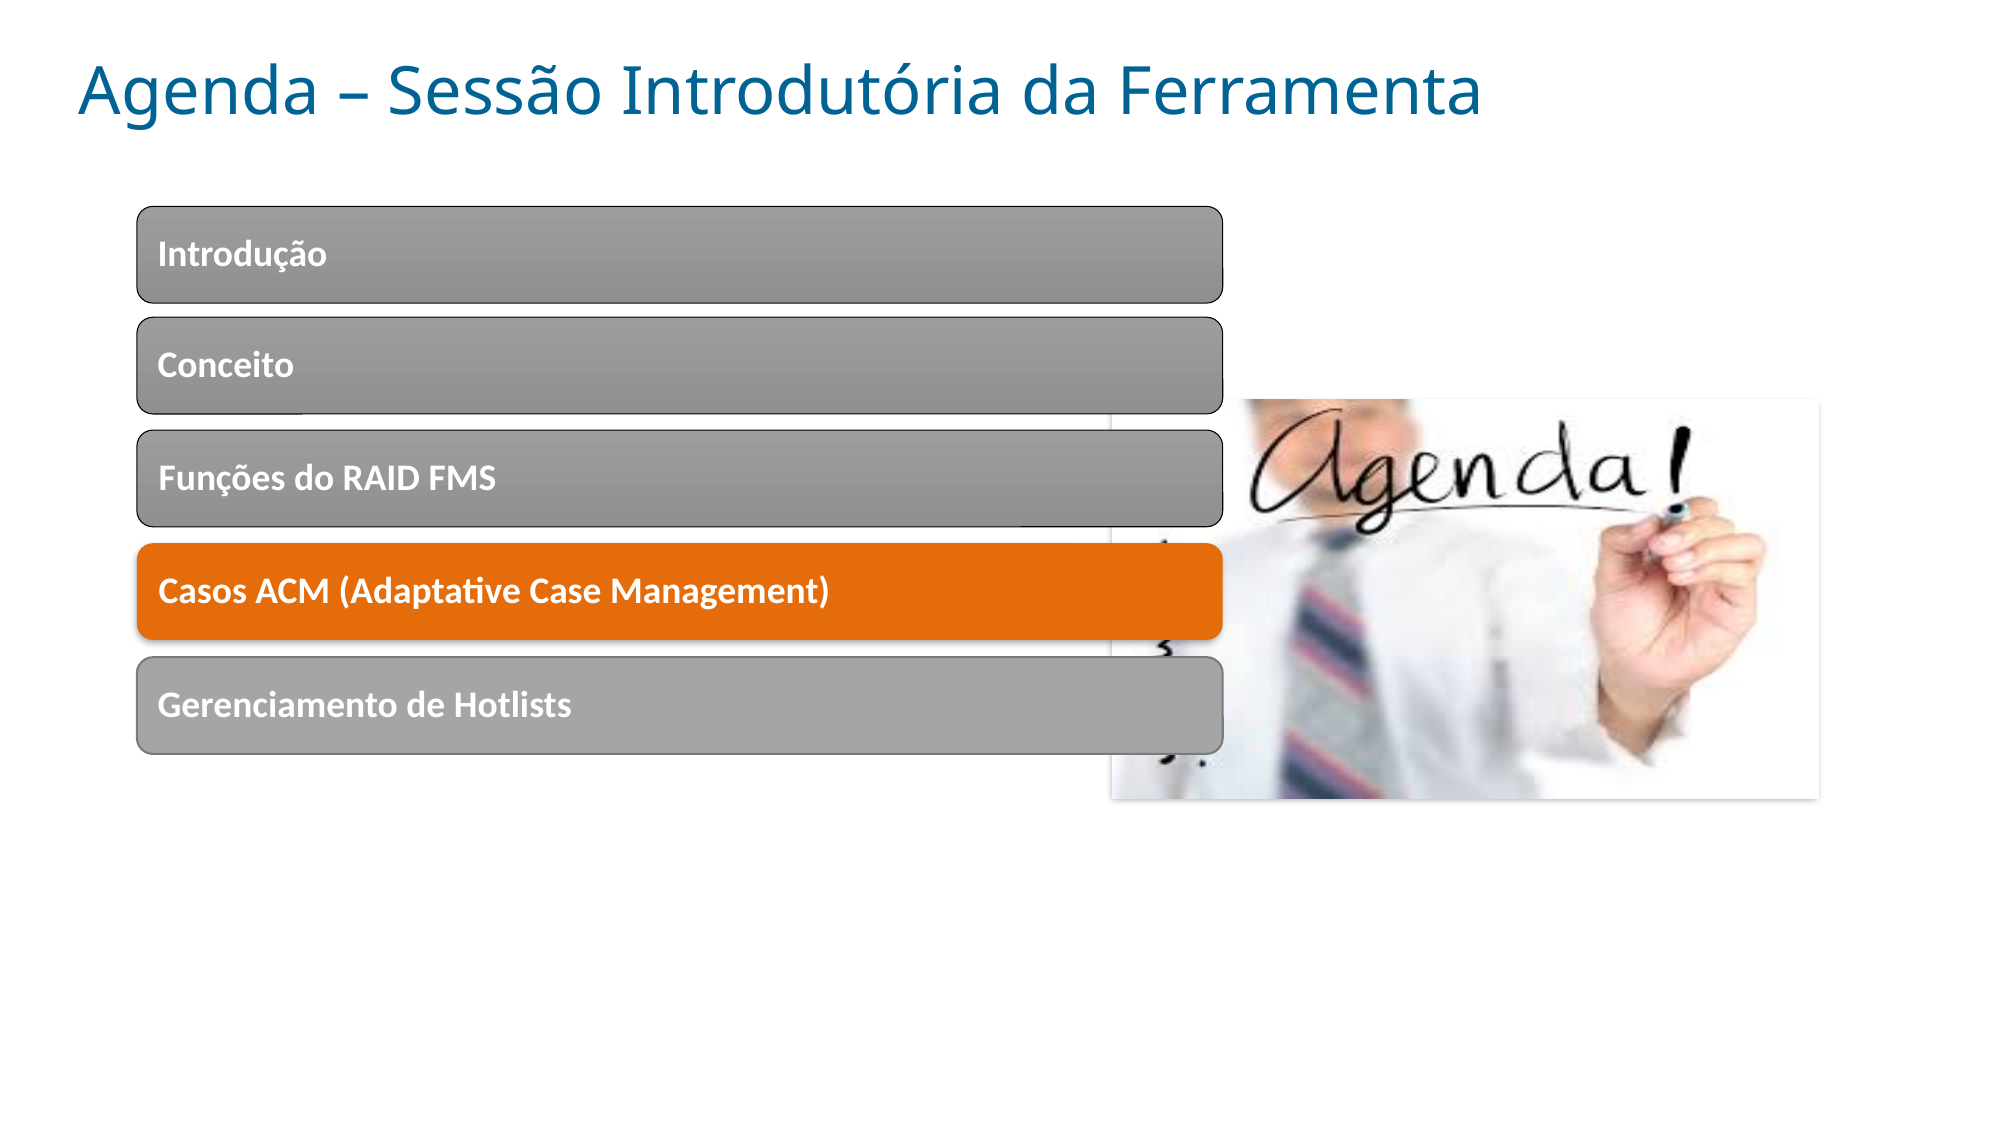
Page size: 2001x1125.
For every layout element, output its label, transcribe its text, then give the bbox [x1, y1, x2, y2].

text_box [136, 203, 1819, 889]
title Agenda – Sessão Introdutória da Ferramenta [78, 56, 1505, 245]
